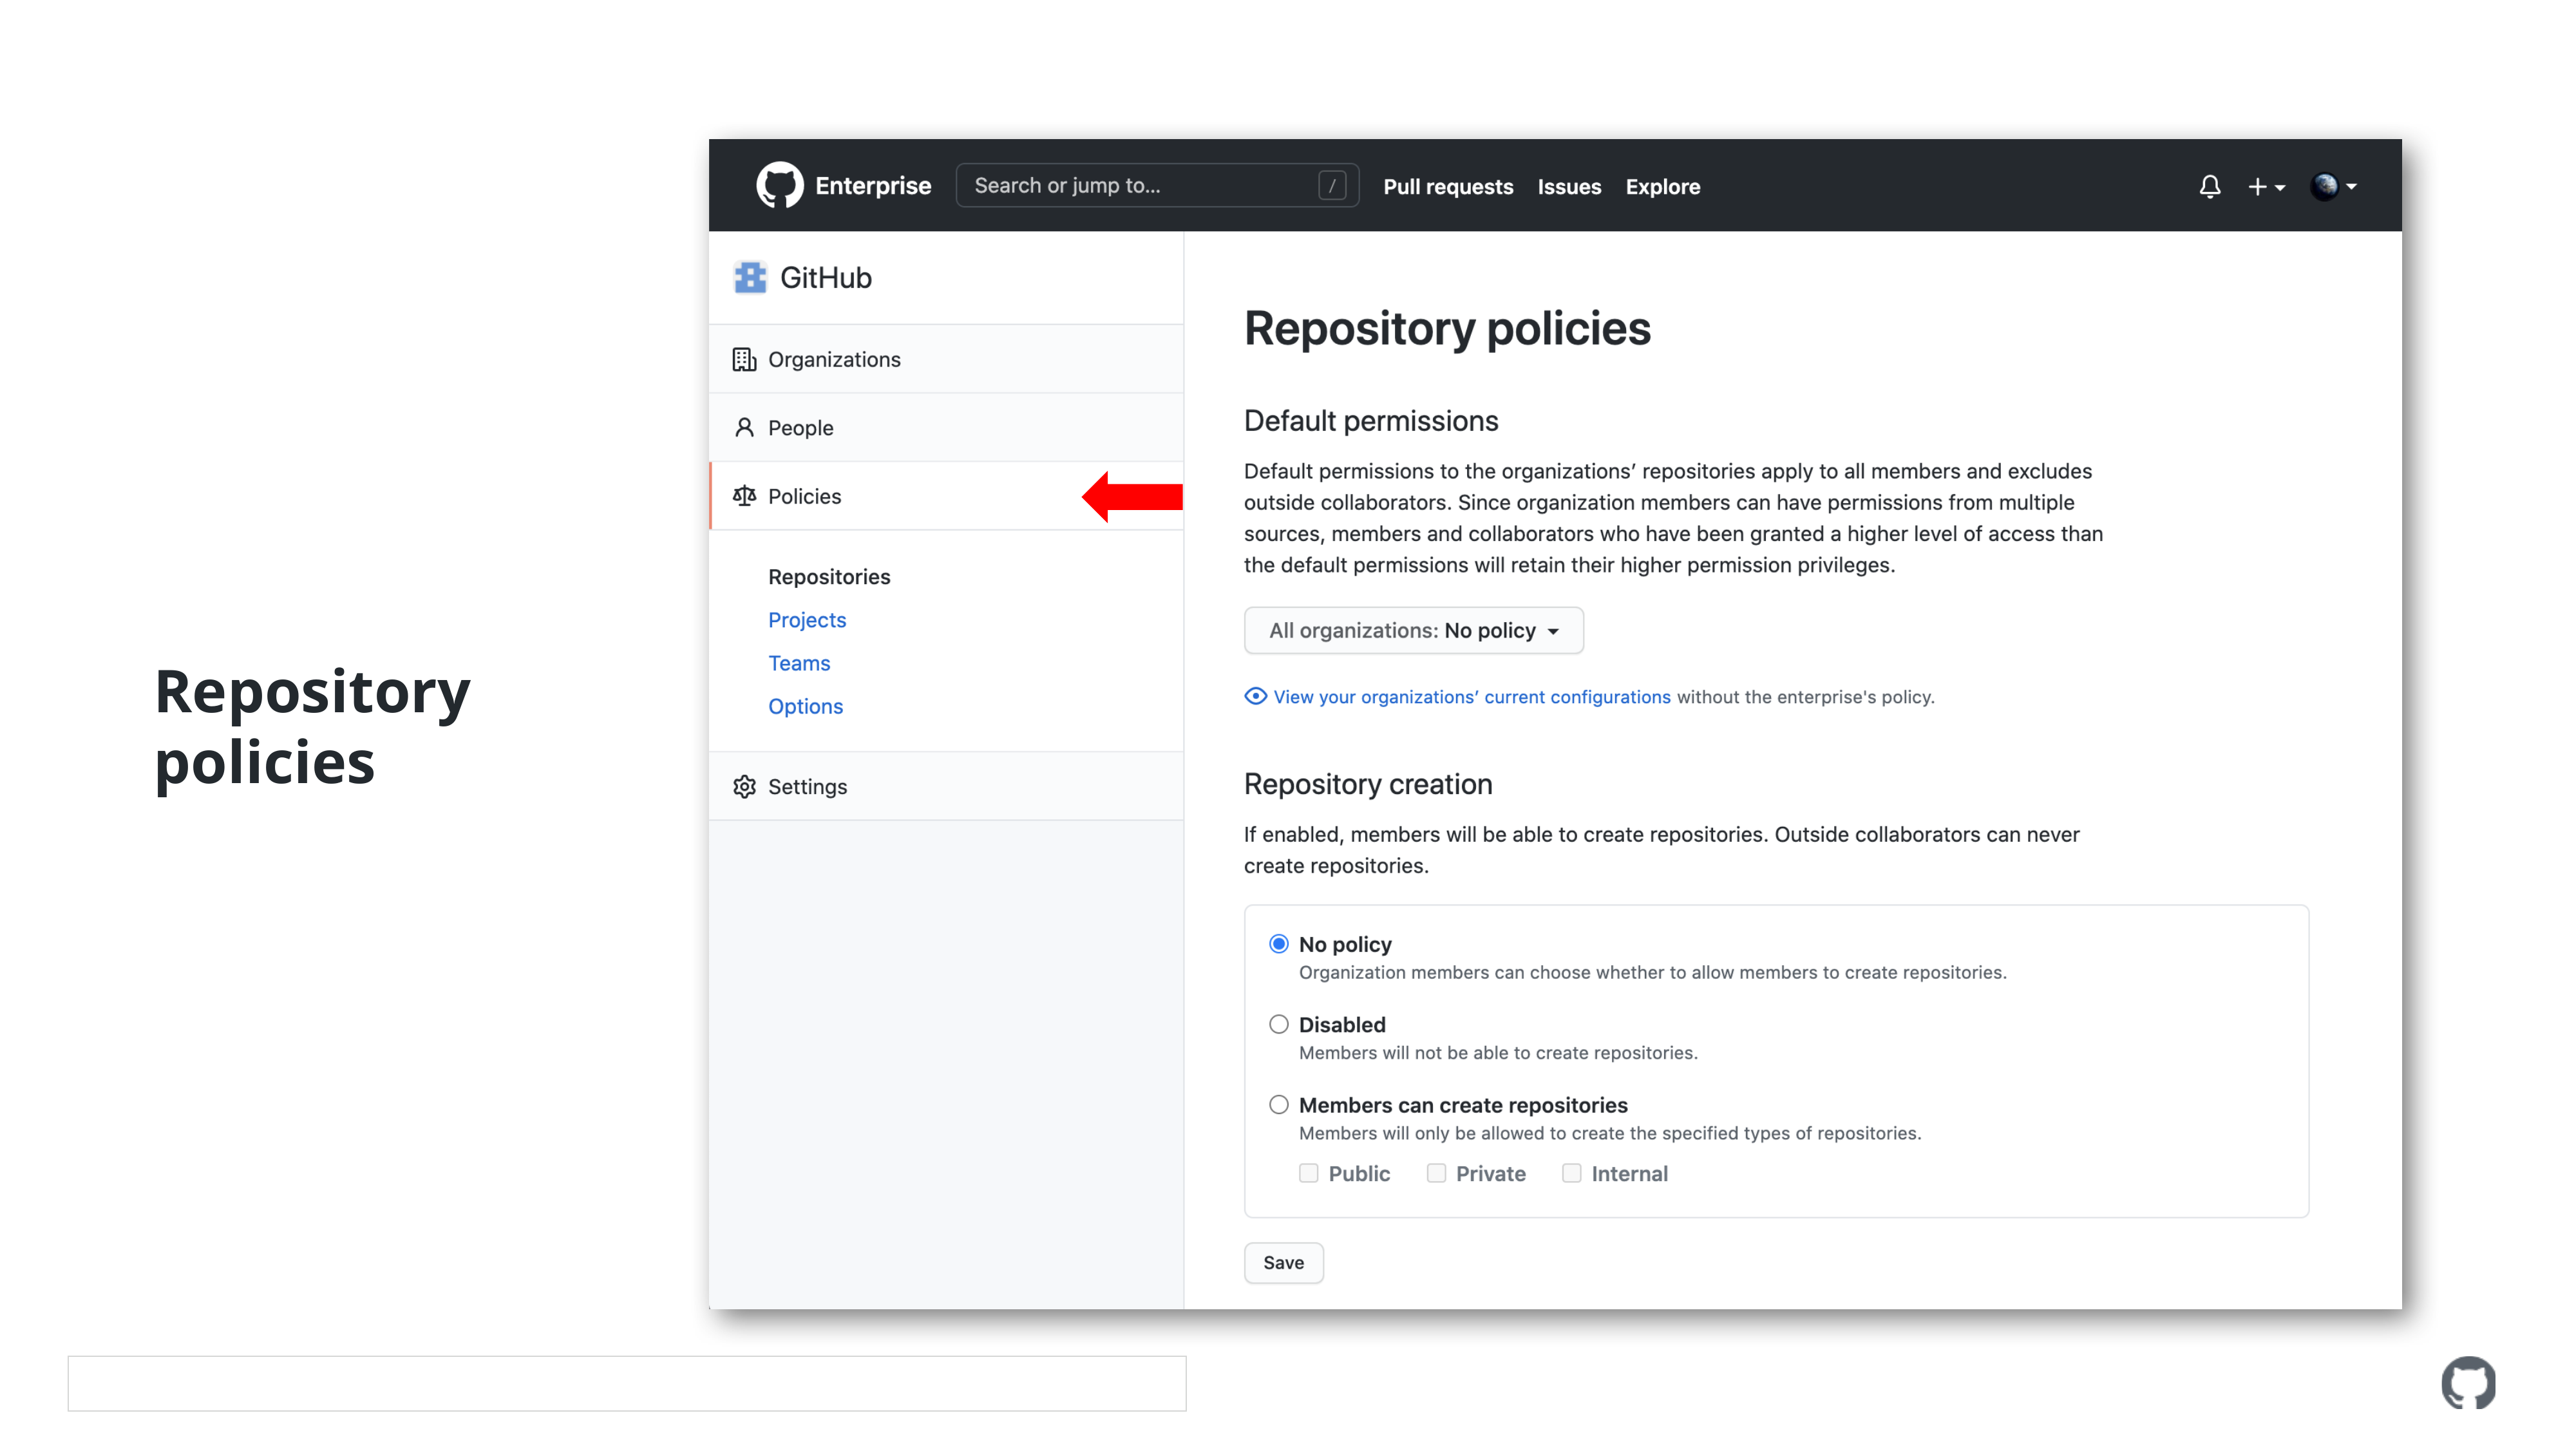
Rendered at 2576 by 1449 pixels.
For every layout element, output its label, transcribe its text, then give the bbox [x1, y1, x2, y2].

text_box Repository policies [128, 214, 709, 1235]
picture [709, 139, 2402, 1309]
